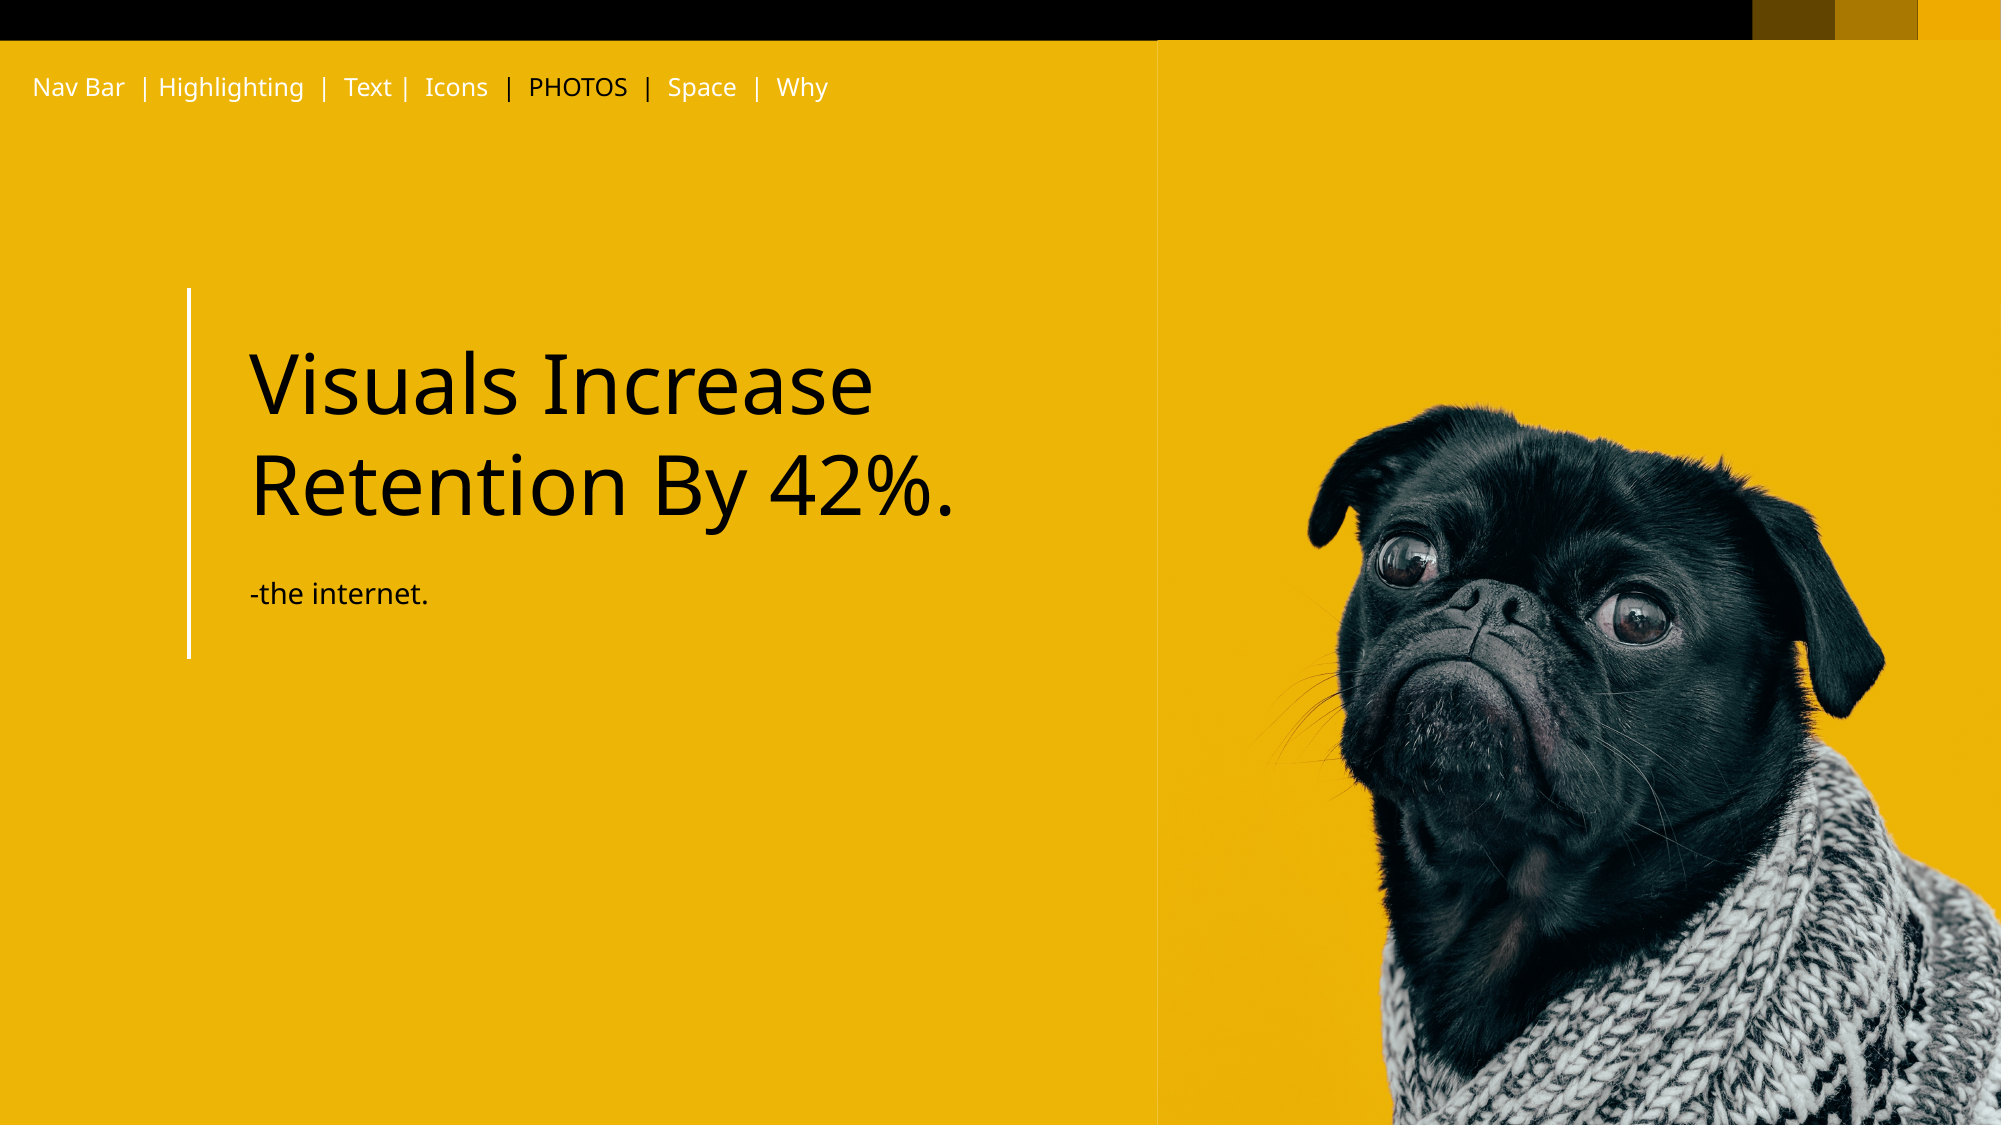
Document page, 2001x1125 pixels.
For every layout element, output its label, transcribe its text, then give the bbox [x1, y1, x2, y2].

text_box -the internet. [235, 550, 1006, 618]
text_box [0, 40, 1156, 1125]
text_box Nav Bar | Highlighting | Text | Icons | PHOTOS | Space | Why [32, 70, 1151, 101]
text_box Visuals Increase Retention By 42%. [235, 324, 1132, 584]
picture [1157, 40, 2001, 1125]
